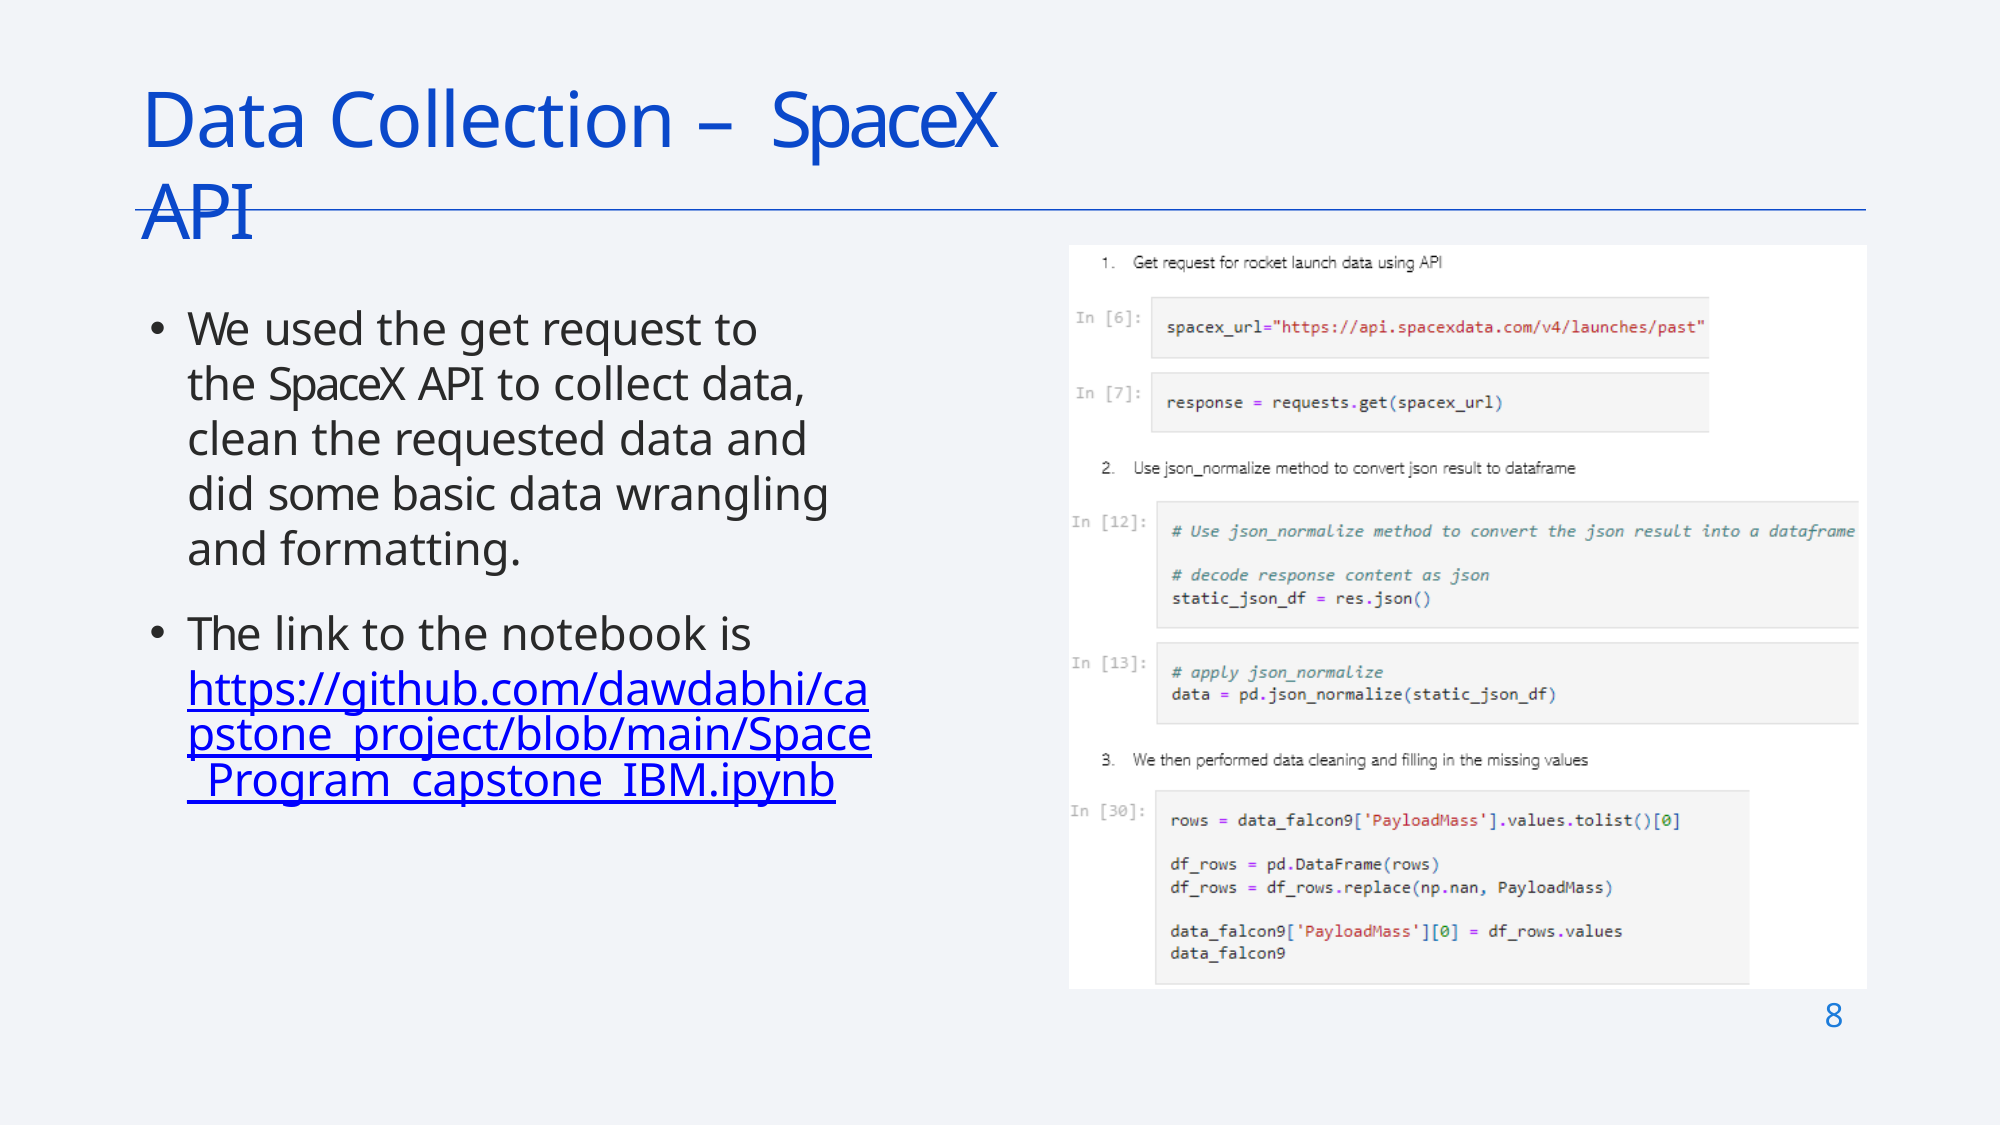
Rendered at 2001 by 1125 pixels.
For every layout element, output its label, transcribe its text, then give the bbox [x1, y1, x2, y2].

picture [0, 0, 2000, 1125]
title Data Collection – SpaceX API [139, 68, 1100, 259]
slide_number 8 [1818, 1001, 1873, 1125]
text_box We used the get request to the SpaceX API to collect data, clean the requested data and did some basic data wrangling and formatting. The link to the notebook is https://github.com/dawdabhi/capstone_project/blob/main/Space_Program_capstone_IBM.ipynb [147, 297, 883, 722]
